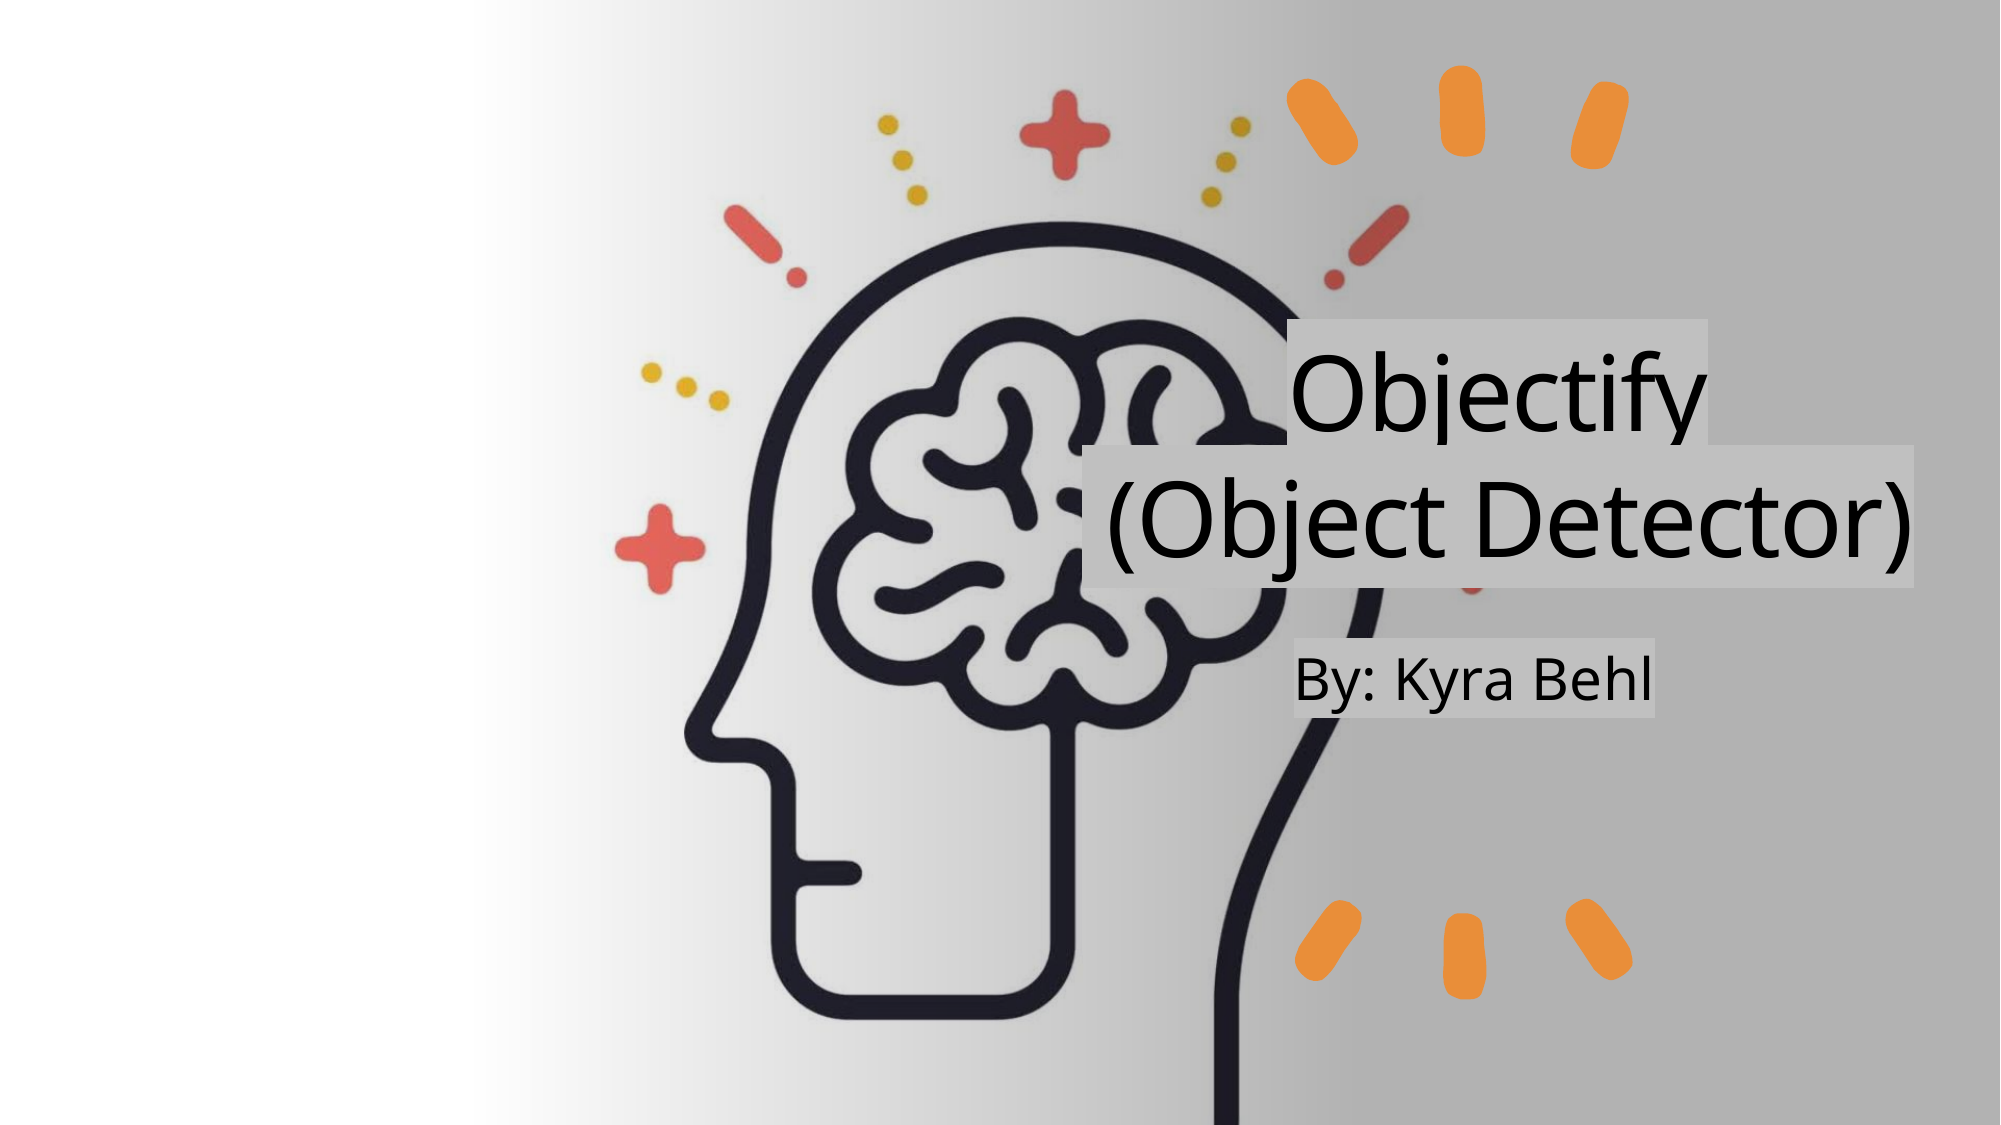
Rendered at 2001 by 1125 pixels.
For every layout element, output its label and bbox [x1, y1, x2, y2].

text_box [1281, 51, 1625, 170]
text_box [0, 0, 2000, 1125]
text_box [1290, 902, 1638, 1000]
